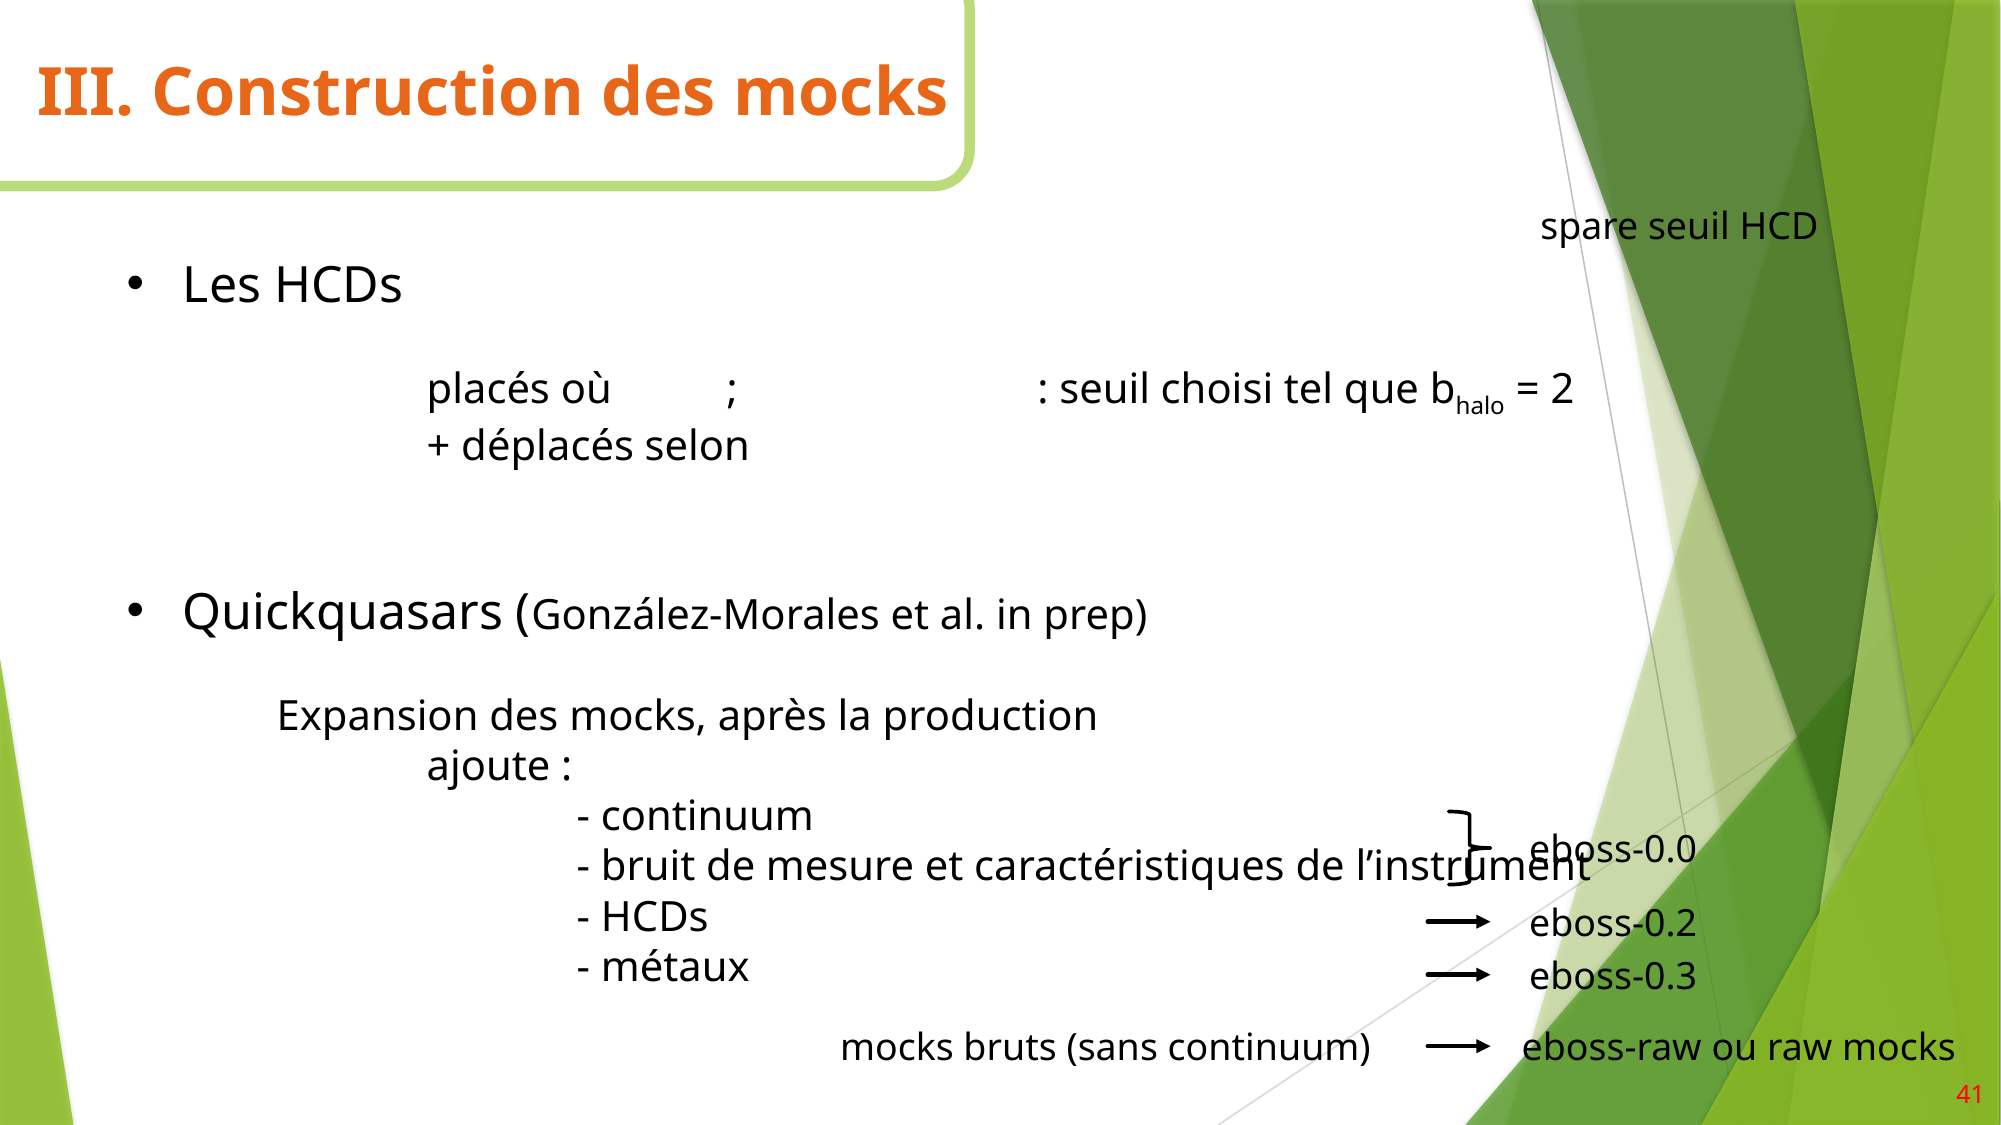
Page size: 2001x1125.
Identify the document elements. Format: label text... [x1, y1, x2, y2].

text_box [0, 0, 972, 188]
text_box mocks bruts (sans continuum) [825, 1015, 1386, 1076]
text_box eboss-raw ou raw mocks [1506, 1015, 1971, 1076]
text_box eboss-0.0 [1514, 817, 1712, 878]
slide_number 41 [1887, 1065, 2000, 1125]
text_box [1447, 810, 1492, 886]
text_box spare seuil HCD [1525, 194, 1834, 255]
text_box eboss-0.3 [1514, 944, 1712, 1004]
text_box eboss-0.2 [1514, 891, 1712, 944]
